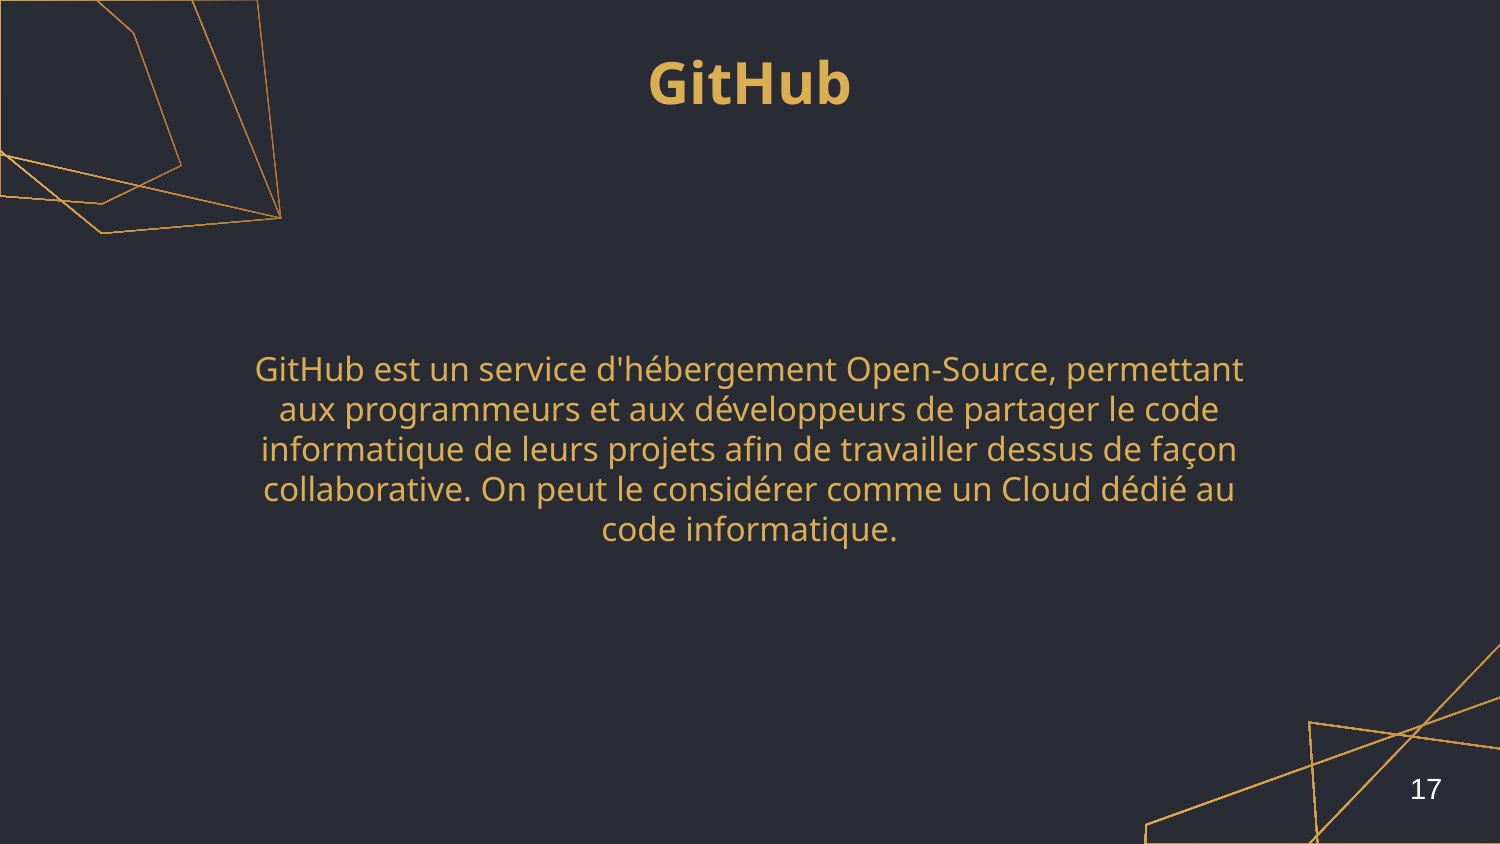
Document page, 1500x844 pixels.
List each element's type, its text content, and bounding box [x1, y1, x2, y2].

text_box 17 [1395, 762, 1464, 813]
text_box GitHub est un service d'hébergement Open-Source, permettant aux programmeurs et aux développeurs de partager le code informatique de leurs projets afin de travailler dessus de façon collaborative. On peut le considérer comme un Cloud dédié au code informatique. [222, 340, 1278, 556]
title GitHub [327, 45, 1173, 117]
